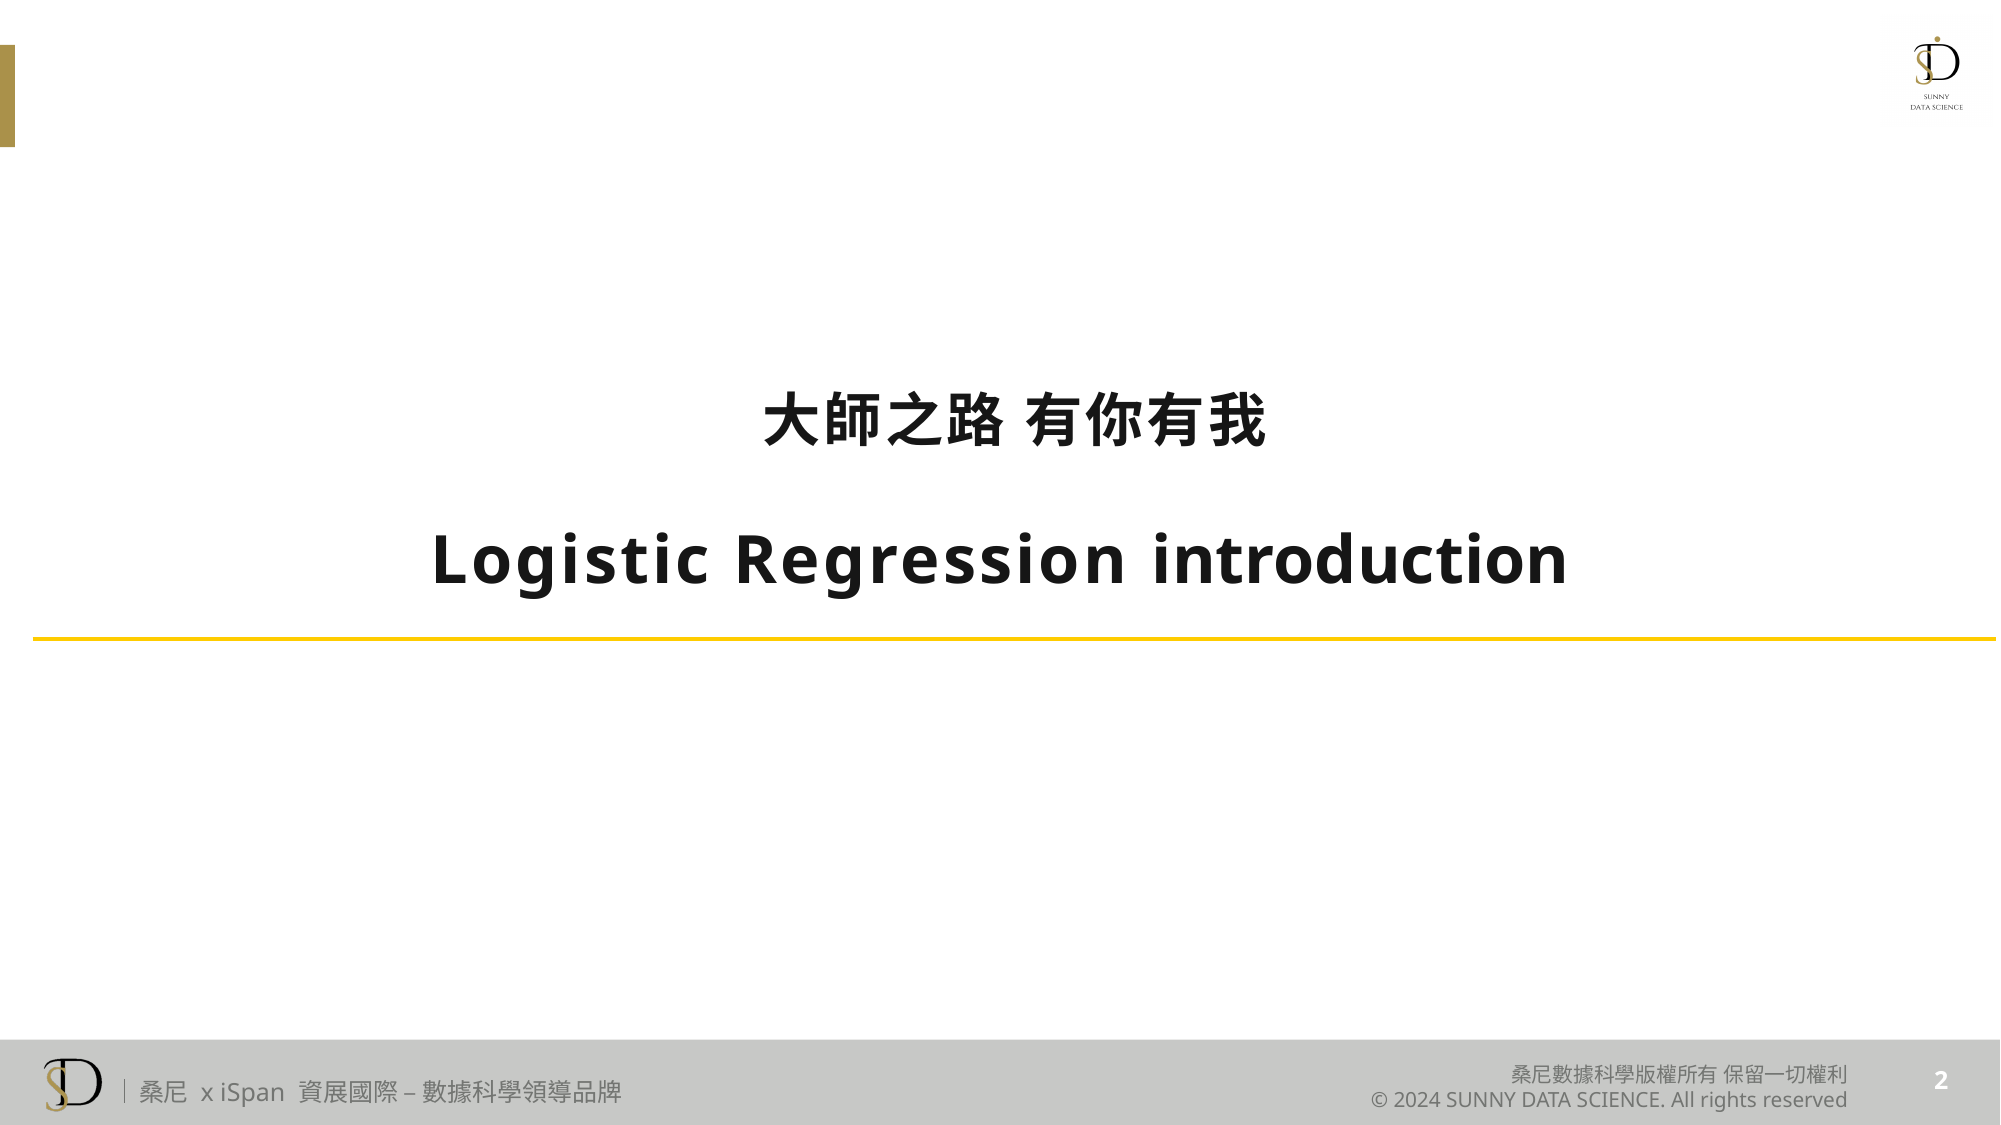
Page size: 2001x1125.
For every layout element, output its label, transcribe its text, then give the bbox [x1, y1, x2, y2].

text_box Logistic Regression introduction [0, 467, 2000, 658]
picture [1880, 14, 1993, 127]
title 大師之路 有你有我 [78, 359, 1951, 486]
picture [0, 1020, 145, 1125]
